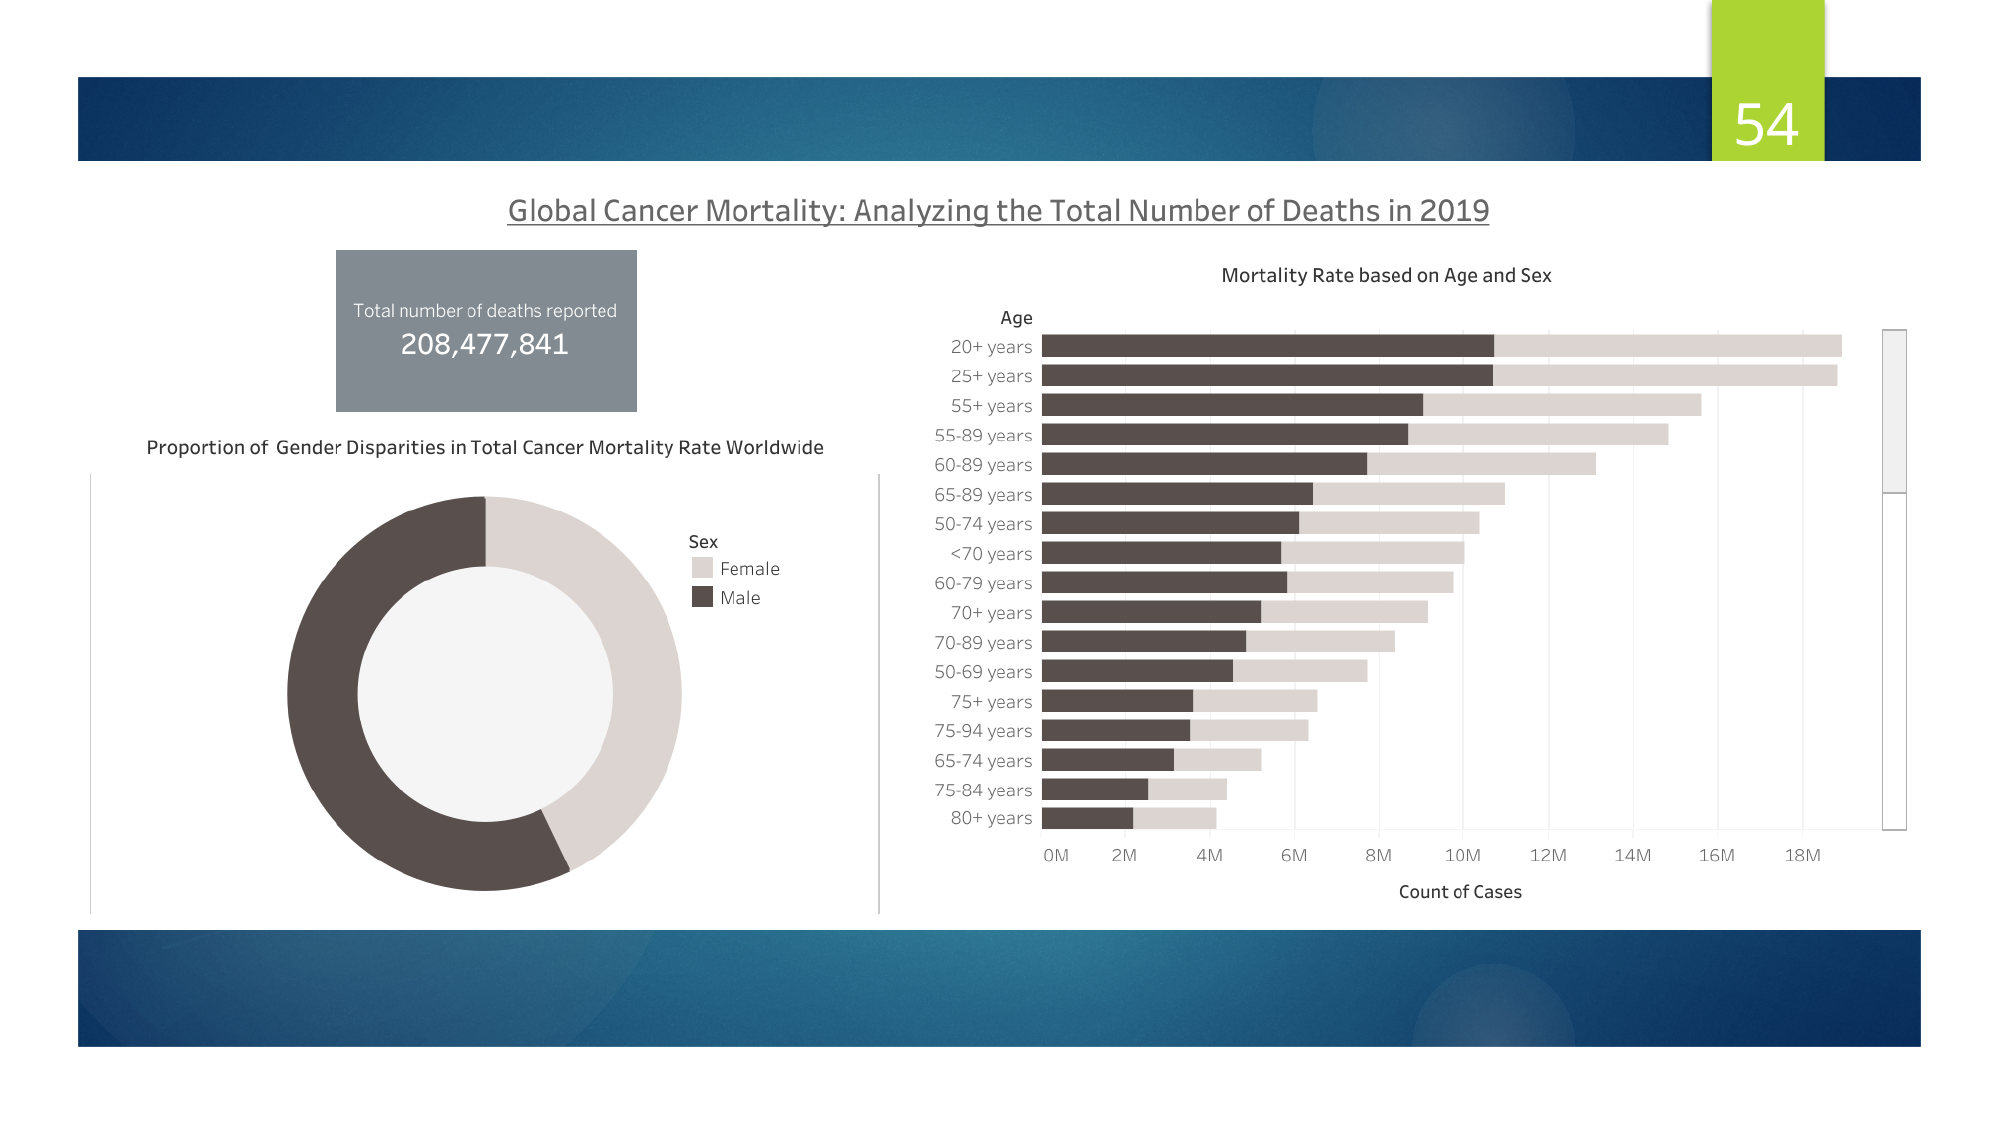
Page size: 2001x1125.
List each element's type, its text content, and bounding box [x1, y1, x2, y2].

slide_number 54 [1698, 48, 1836, 160]
picture [71, 161, 1924, 931]
